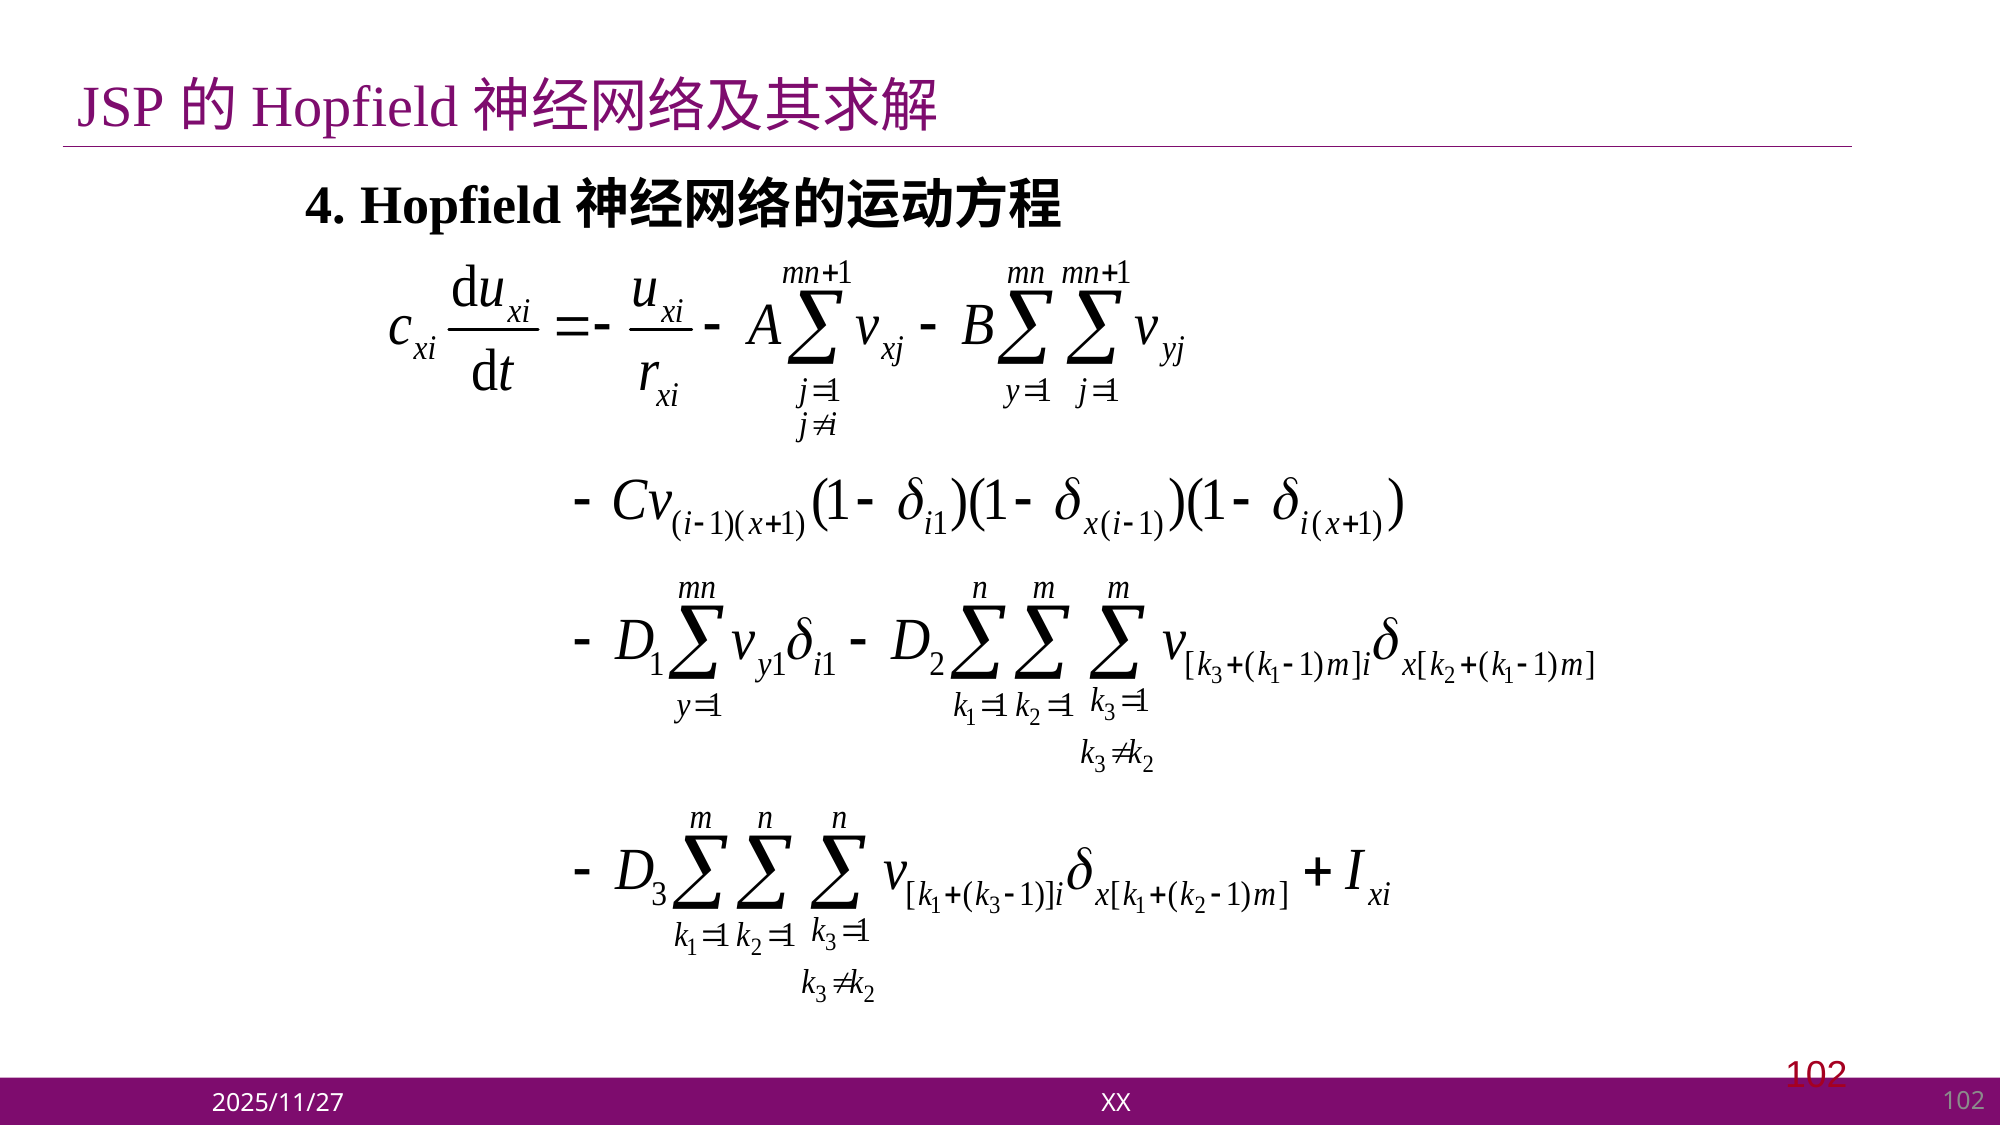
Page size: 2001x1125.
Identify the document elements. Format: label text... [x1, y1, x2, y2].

slide_number 102 [1412, 1042, 1863, 1103]
text_box 4. Hopfield神经网络的运动方程 [291, 148, 1709, 1035]
text_box JSP的Hopfield神经网络及其求解 [62, 60, 1350, 146]
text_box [382, 246, 1650, 1013]
